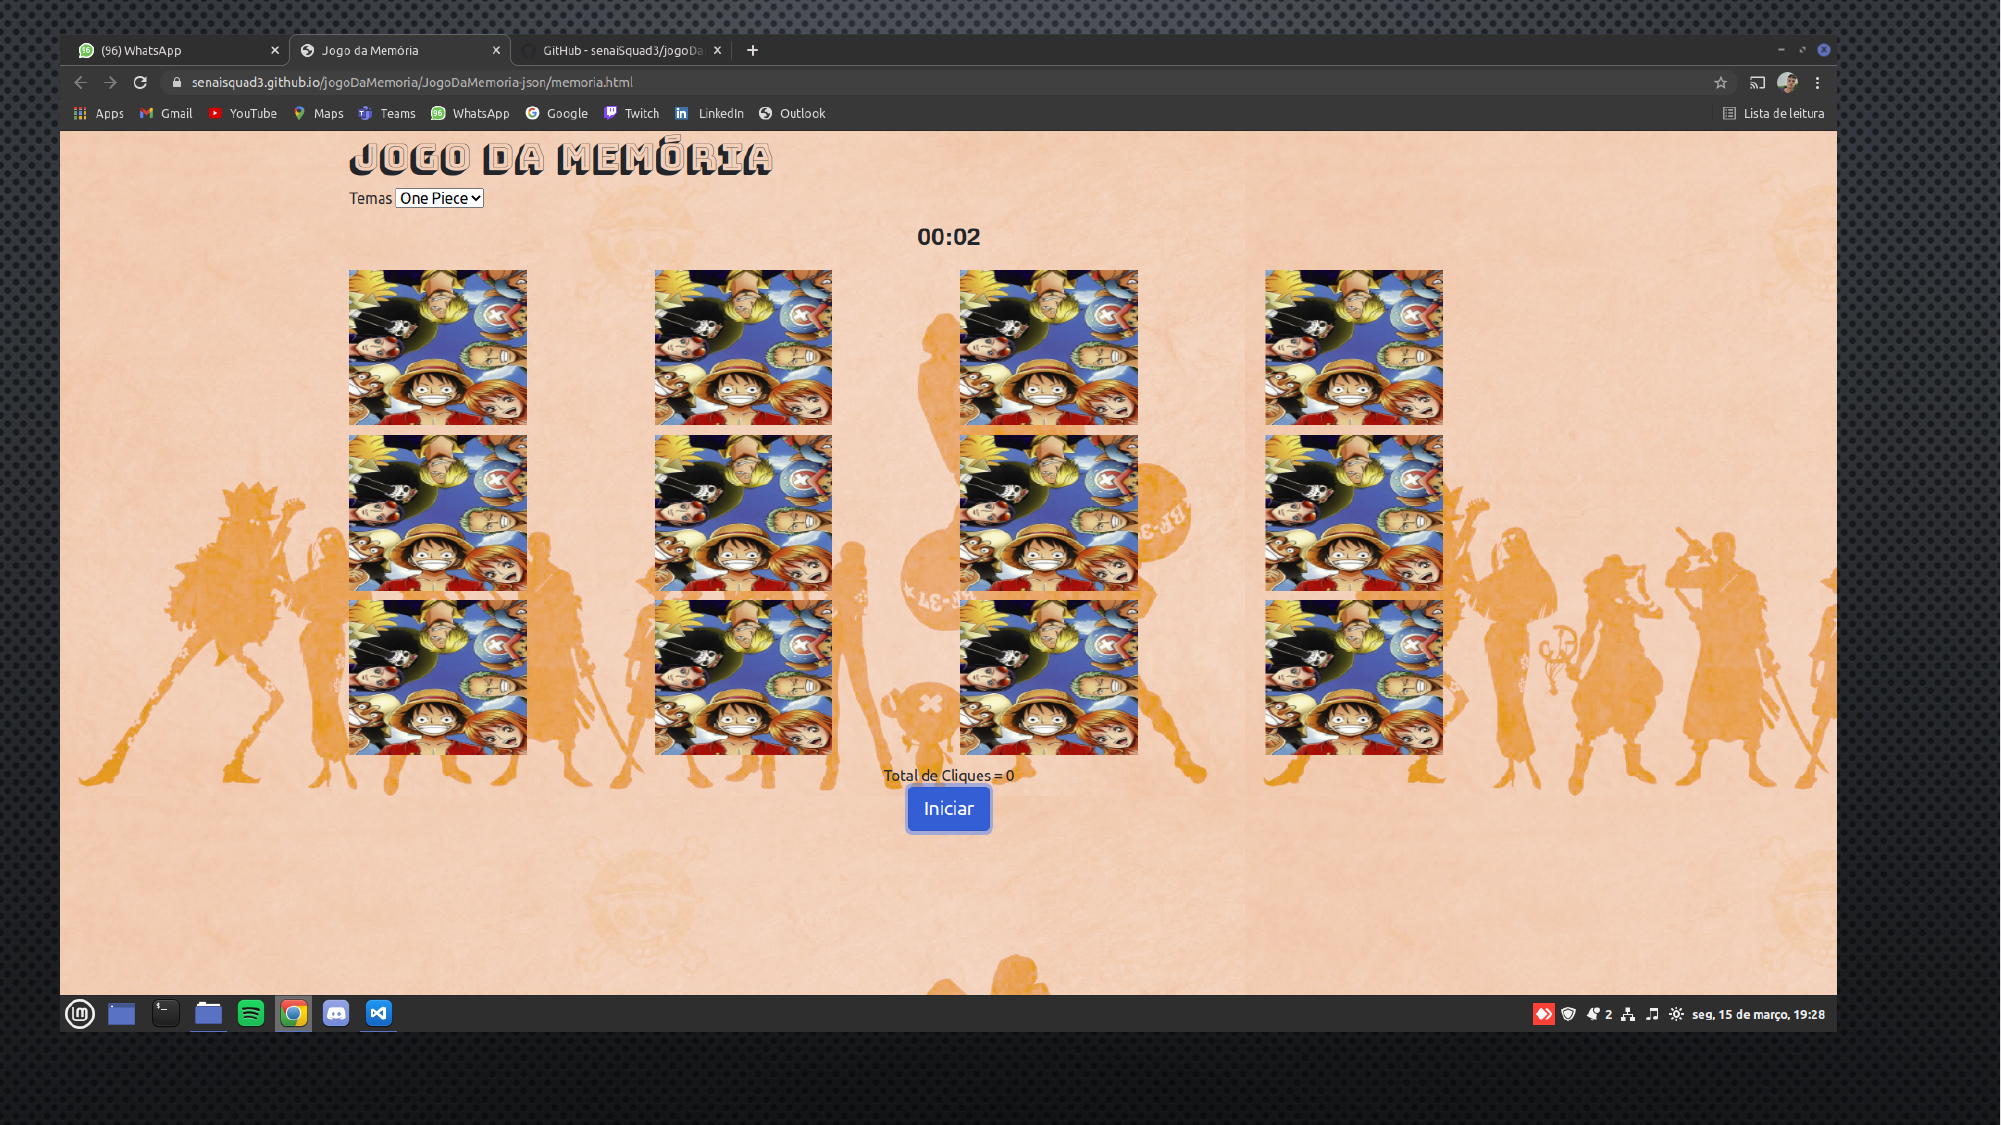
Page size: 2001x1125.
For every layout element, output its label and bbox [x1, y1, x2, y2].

picture [59, 34, 1837, 1033]
